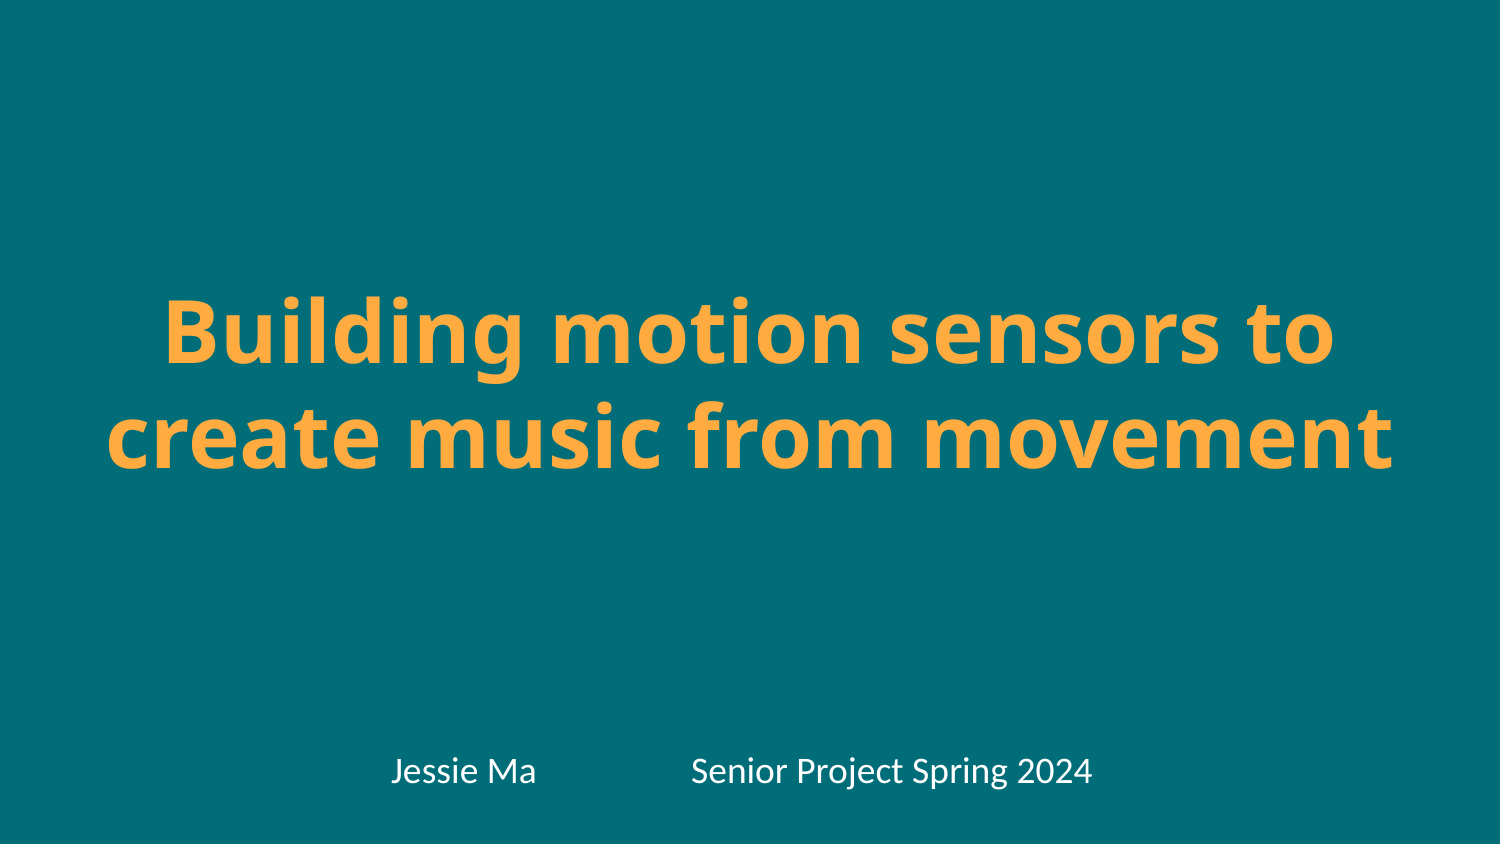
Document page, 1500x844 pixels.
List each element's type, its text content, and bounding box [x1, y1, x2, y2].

title Jessie Ma Senior Project Spring 2024 [43, 730, 1441, 825]
text_box Building motion sensors to create music from movement [70, 261, 1430, 538]
